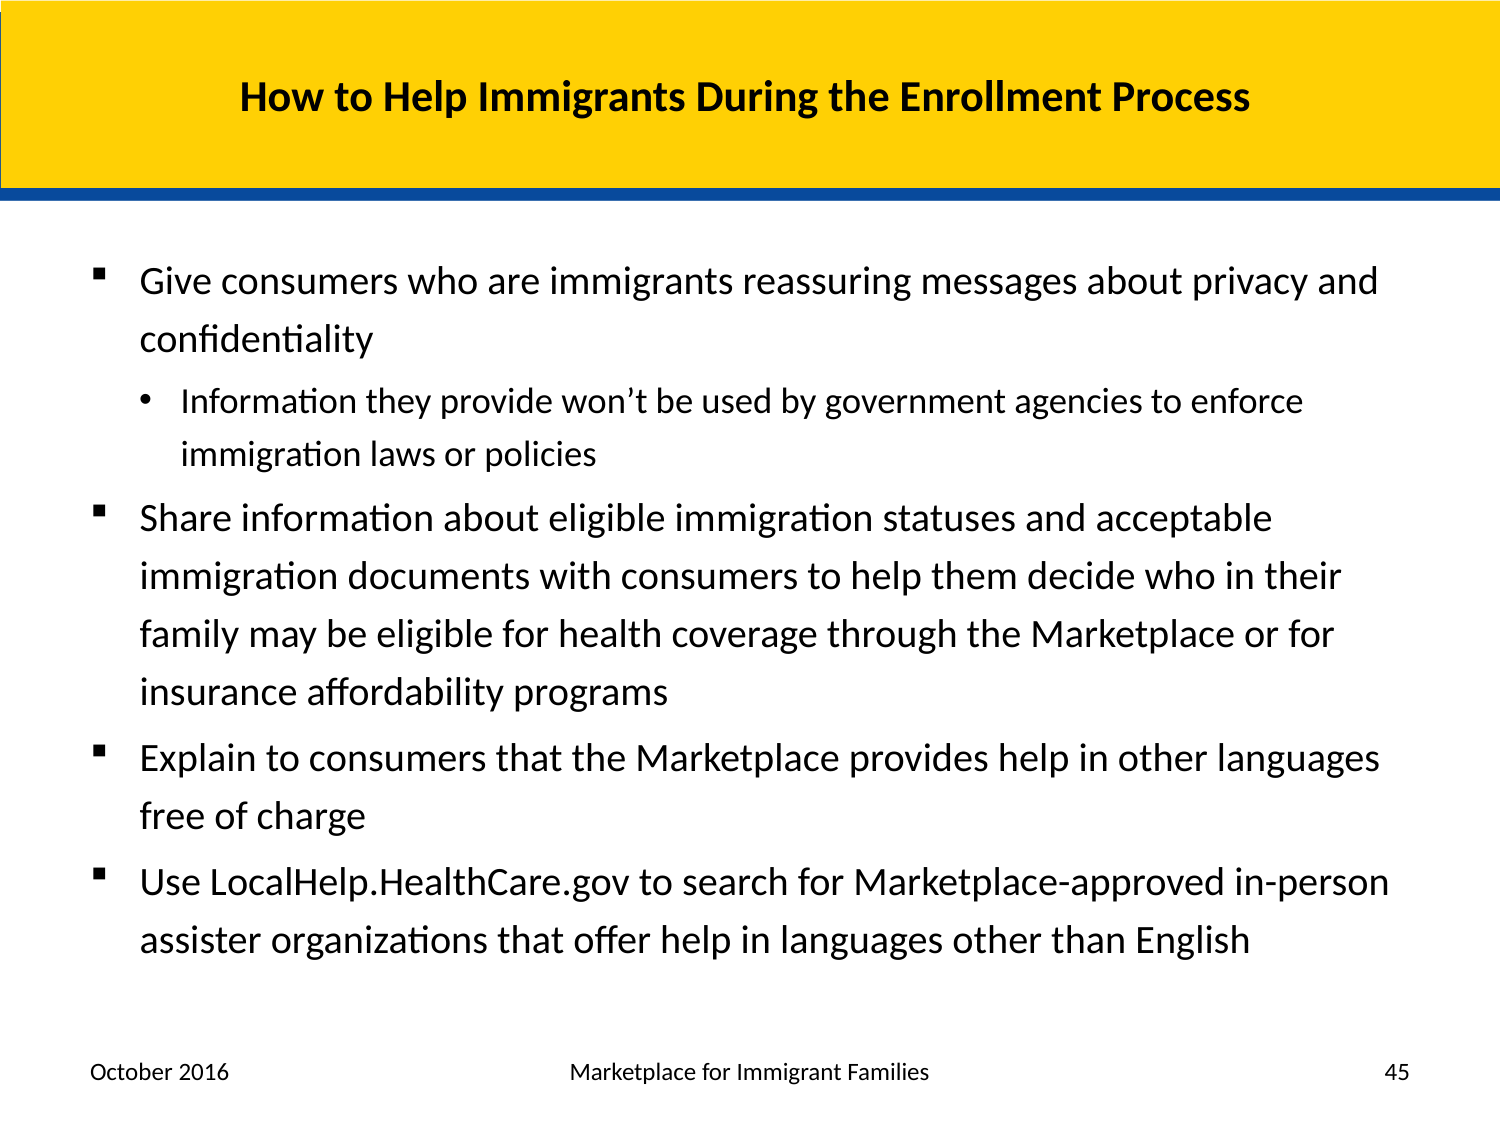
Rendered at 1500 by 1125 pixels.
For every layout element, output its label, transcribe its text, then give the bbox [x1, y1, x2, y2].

title How to Help Immigrants During the Enrollment Process [0, 5, 1500, 182]
list Give consumers who are immigrants reassuring messages about privacy and confidentiality Information they provide won’t be used by government agencies to enforce immigration laws or policies Share information about eligible immigration statuses and acceptable immigration documents with consumers to help them decide who in their family may be eligible for health coverage through the Marketplace or for insurance affordability programs Explain to consumers that the Marketplace provides help in other languages free of charge Use LocalHelp.HealthCare.gov to search for Marketplace-approved in-person assister organizations that offer help in languages other than English [75, 237, 1425, 1013]
footer Marketplace for Immigrant Families [425, 1040, 1074, 1100]
slide_number 45 [1074, 1040, 1425, 1100]
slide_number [75, 1040, 425, 1100]
